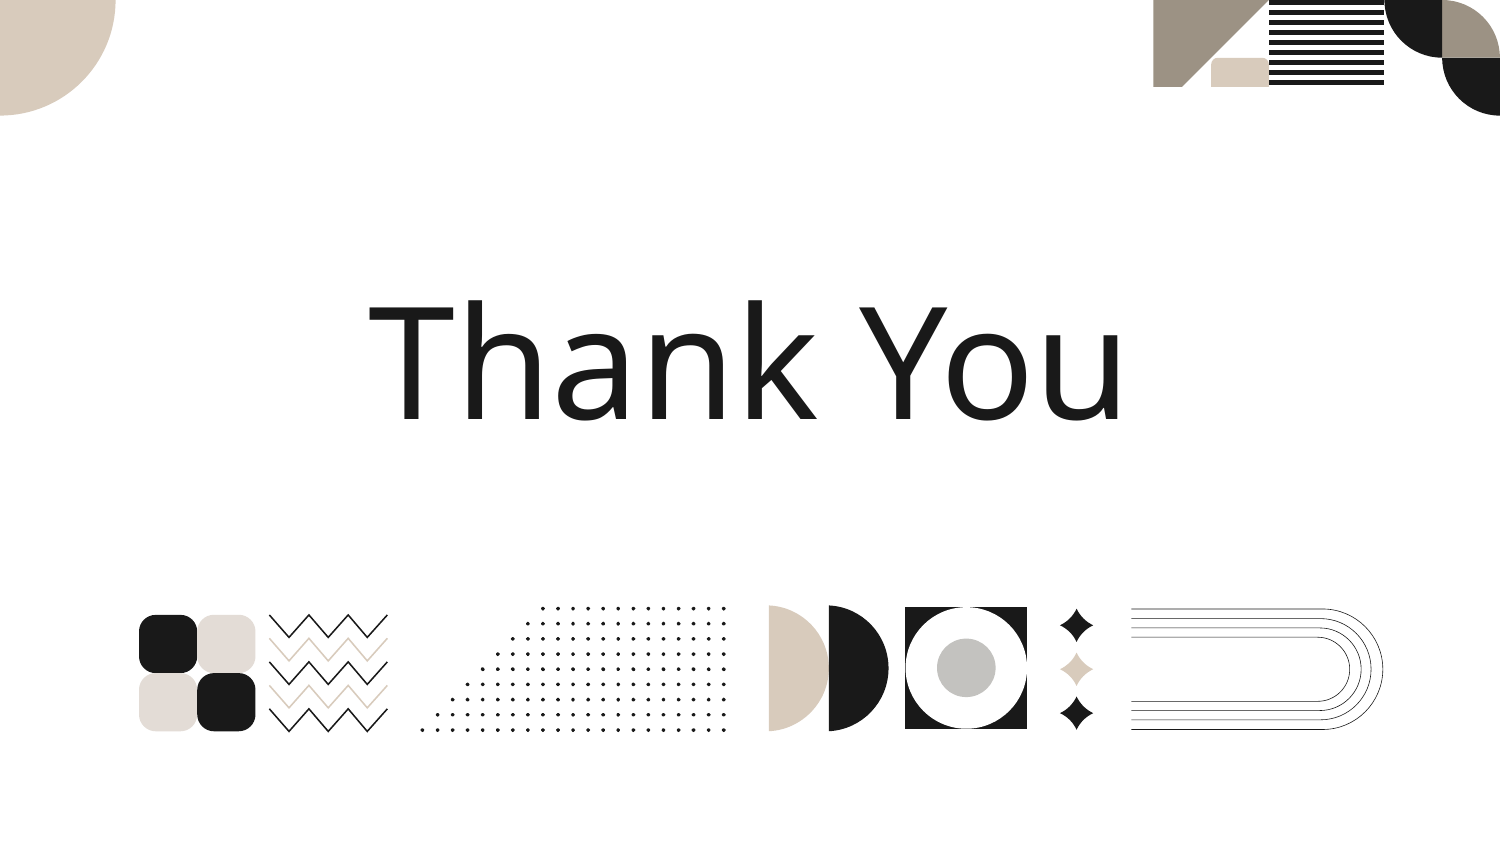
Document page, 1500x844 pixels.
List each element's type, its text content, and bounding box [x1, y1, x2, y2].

text_box [197, 614, 256, 673]
text_box [937, 638, 996, 698]
text_box [905, 676, 956, 729]
text_box [139, 673, 197, 732]
text_box [828, 605, 889, 732]
text_box [1059, 608, 1094, 642]
title Thank You [302, 248, 1198, 422]
text_box [139, 614, 197, 673]
text_box [197, 673, 256, 732]
text_box [905, 607, 956, 660]
text_box [1059, 652, 1094, 686]
text_box [905, 607, 1028, 729]
text_box [768, 605, 828, 732]
text_box [1059, 696, 1094, 730]
text_box [976, 672, 1028, 729]
text_box [977, 607, 1028, 664]
